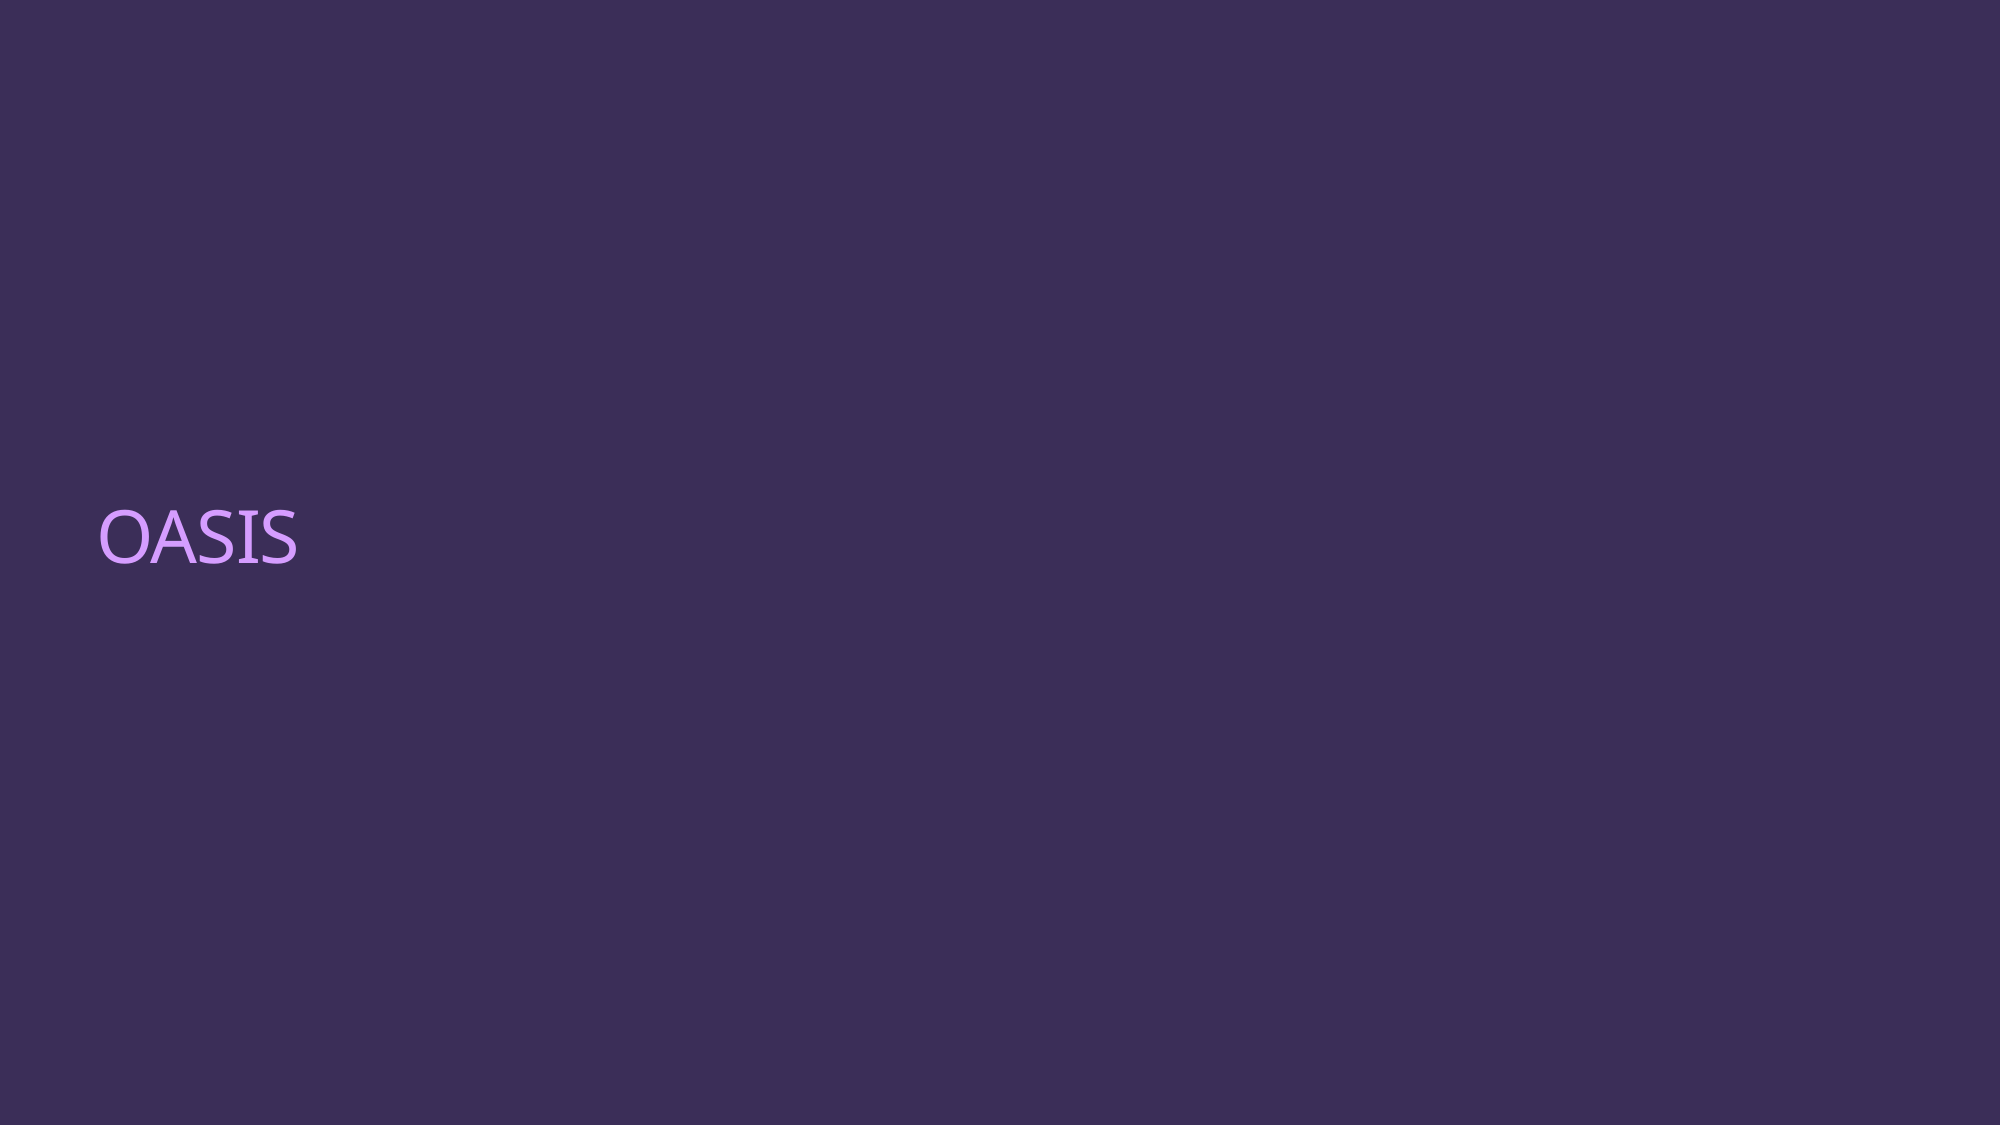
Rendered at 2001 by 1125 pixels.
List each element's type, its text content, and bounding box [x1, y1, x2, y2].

title OASIS [96, 498, 1596, 580]
